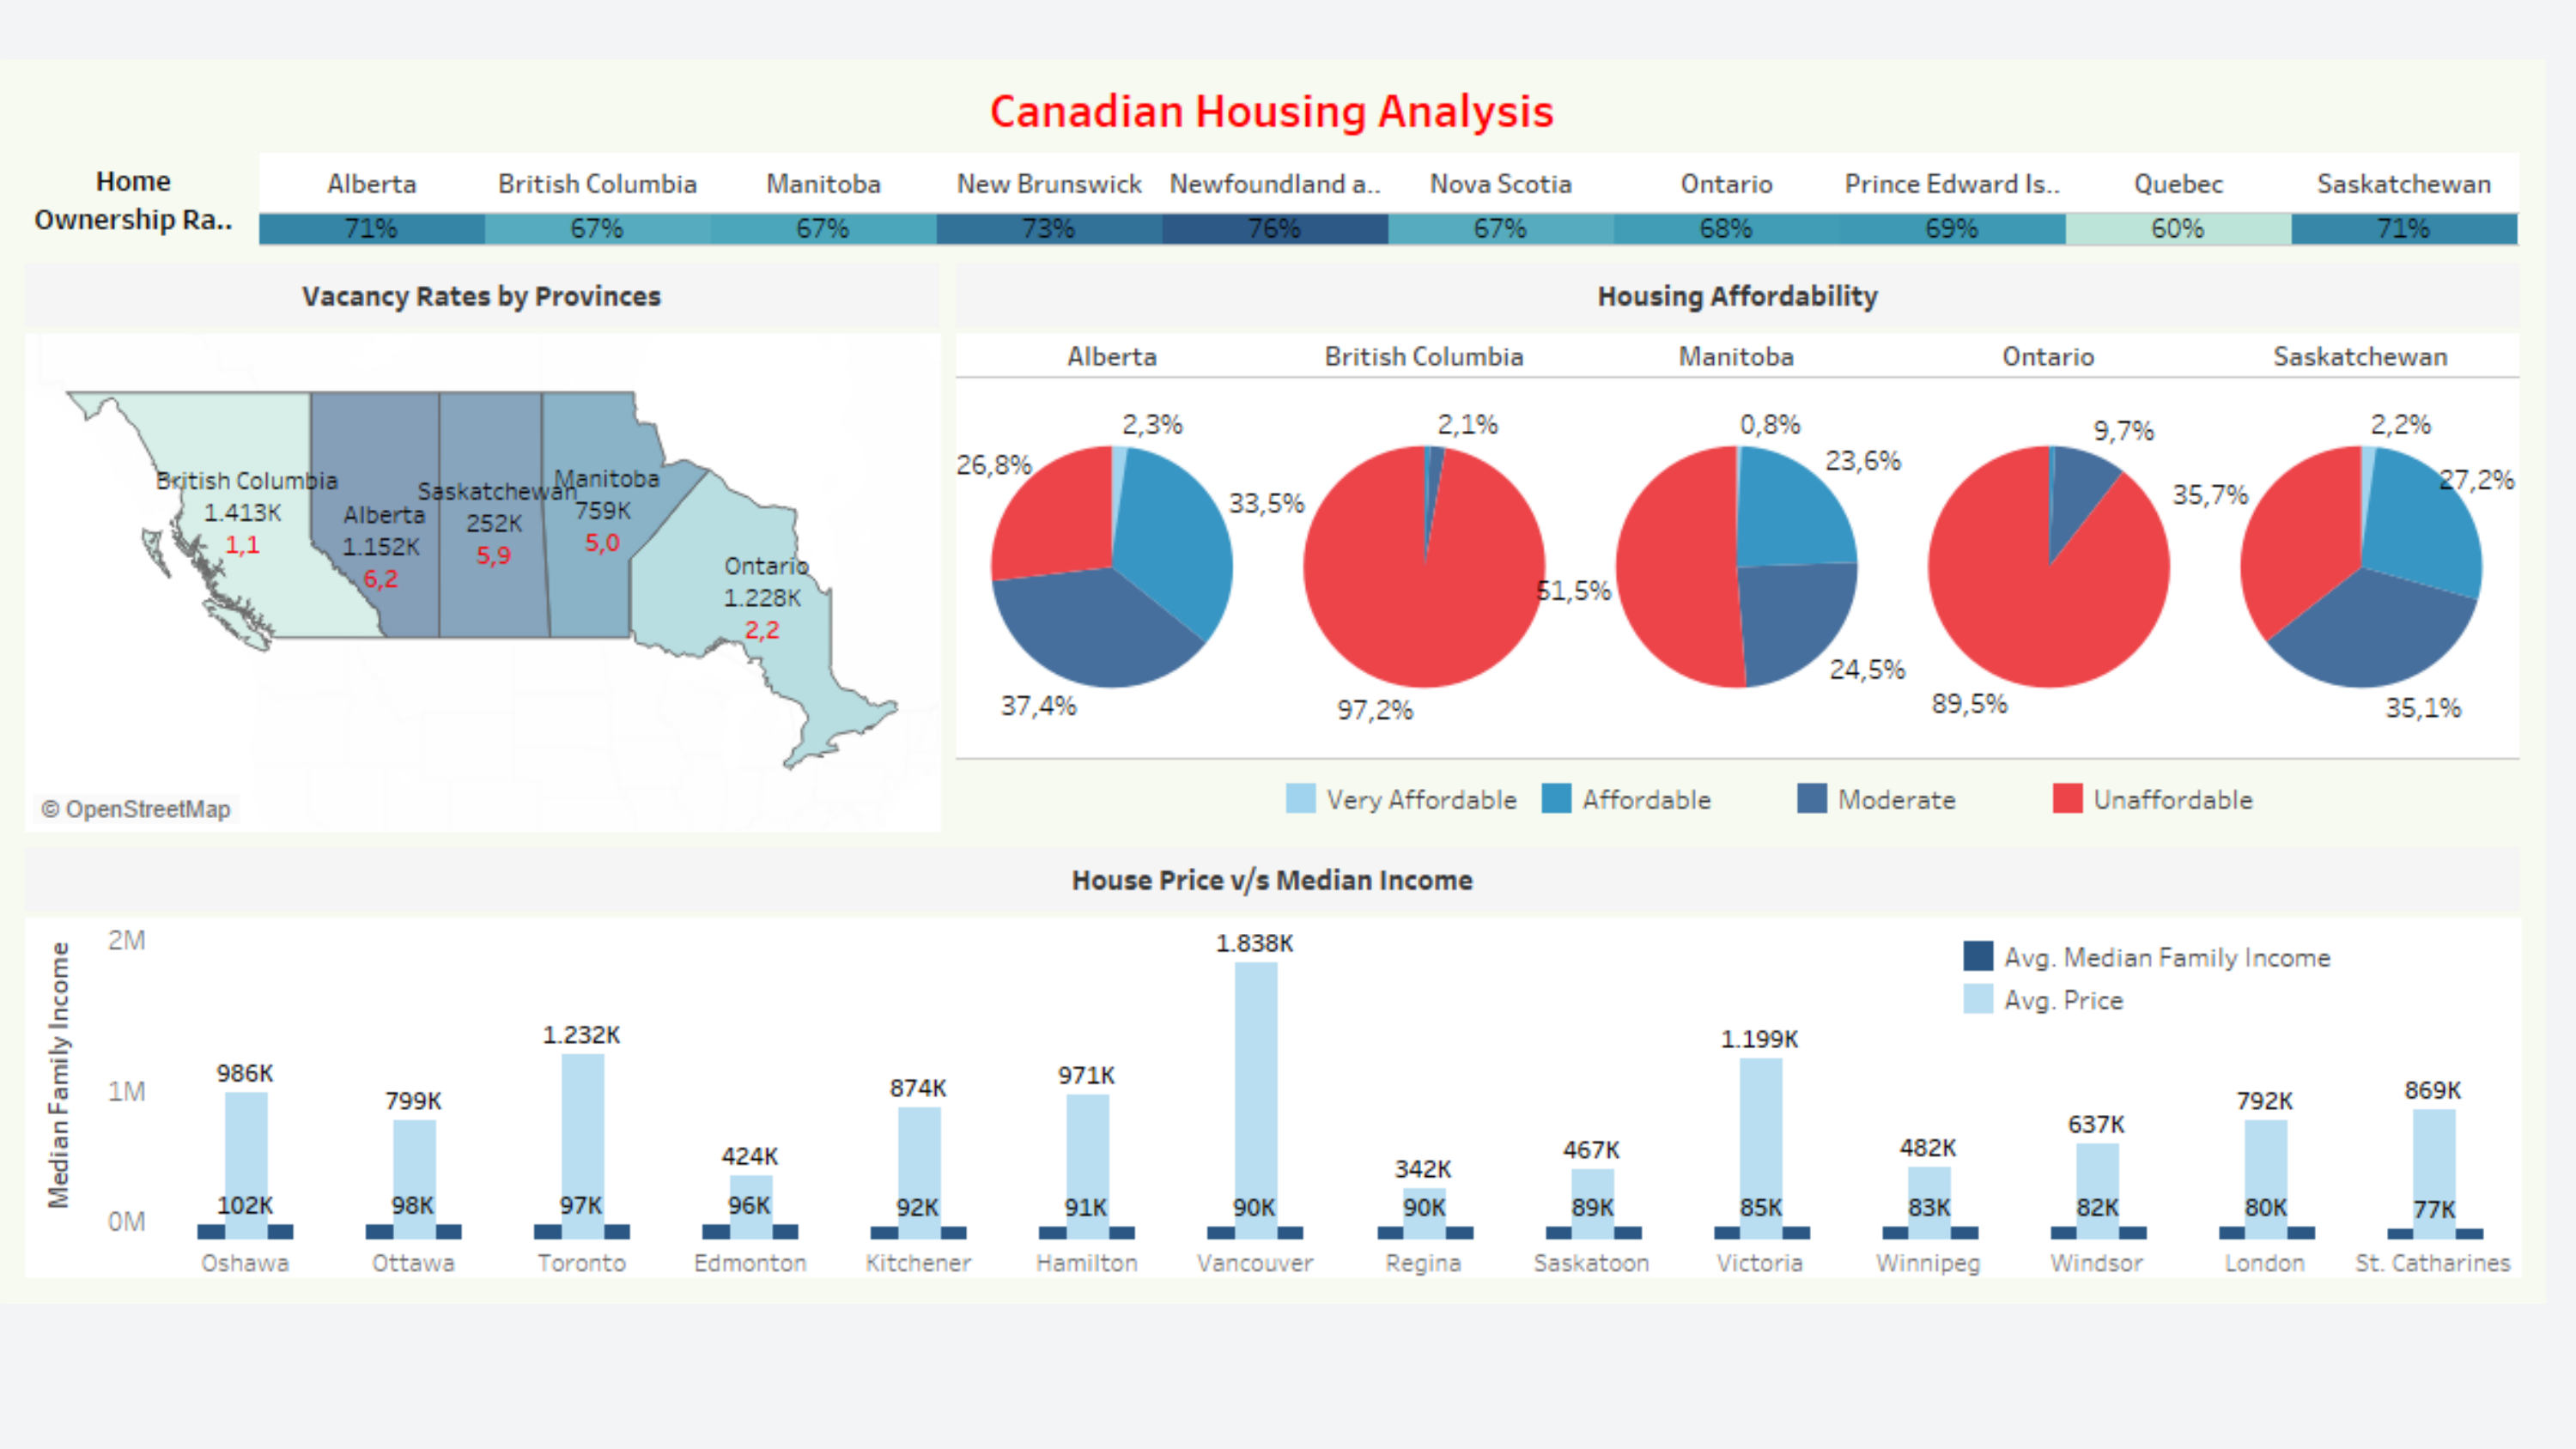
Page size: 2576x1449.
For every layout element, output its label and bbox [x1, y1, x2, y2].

text_box [0, 59, 2546, 1304]
